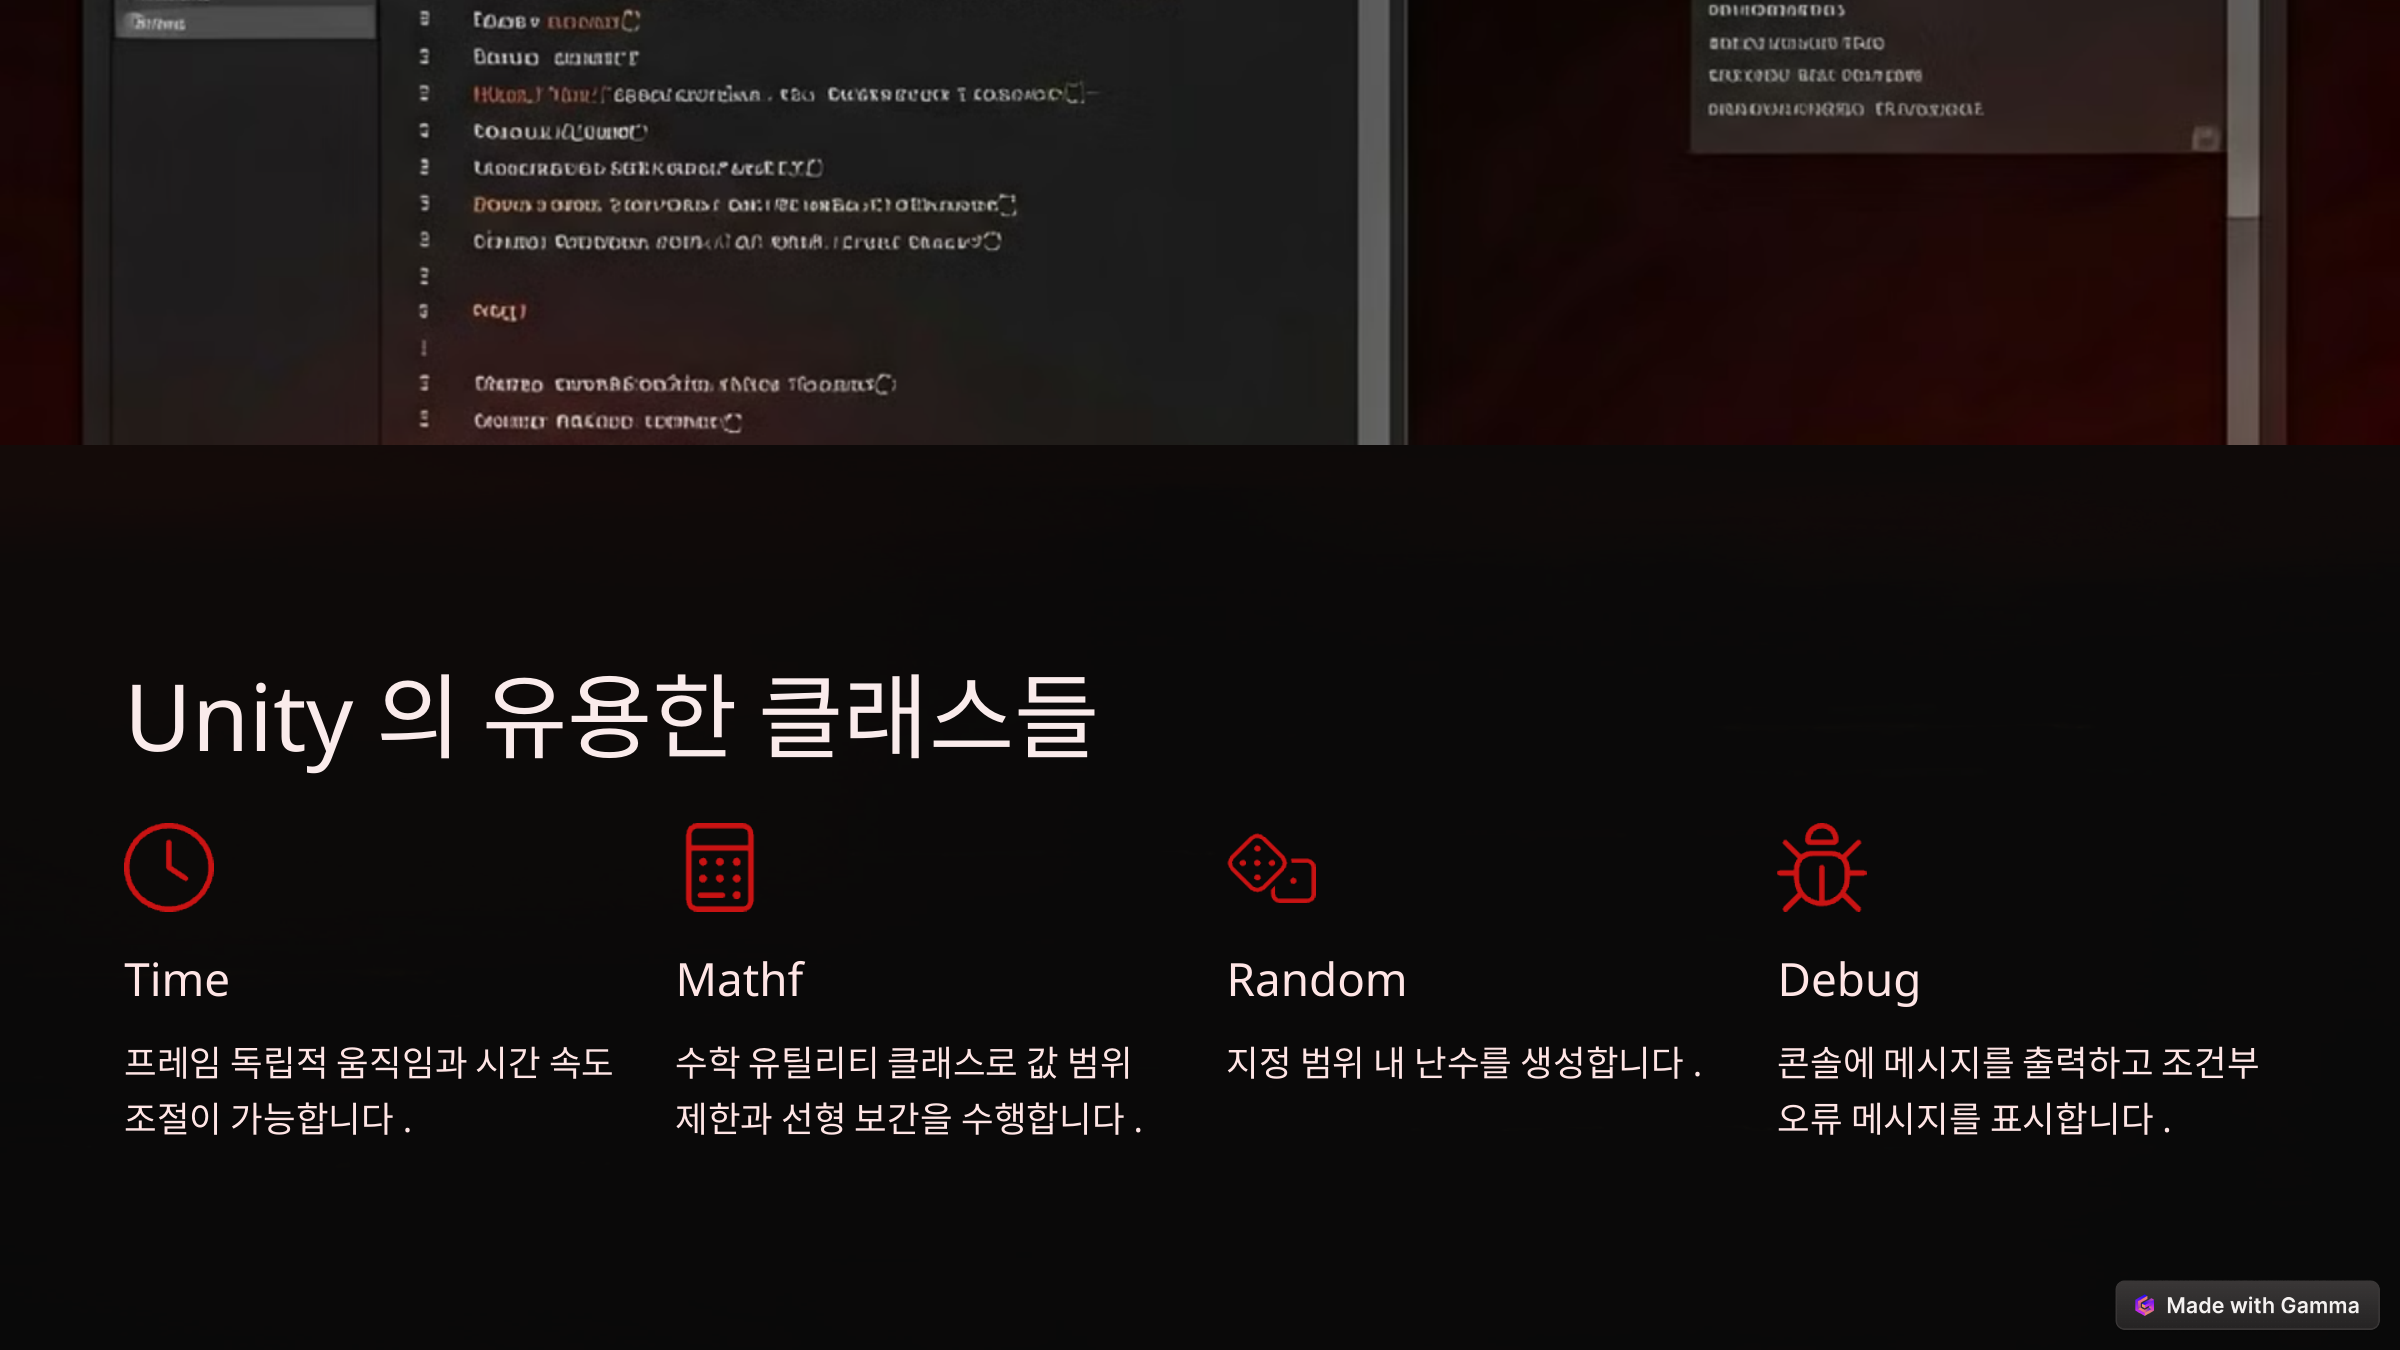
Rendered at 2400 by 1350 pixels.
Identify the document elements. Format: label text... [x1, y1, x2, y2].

picture [1226, 823, 1316, 913]
picture [0, 0, 2400, 445]
picture [1777, 823, 1867, 913]
text_box 지정 범위 내 난수를 생성합니다. [1226, 1027, 1725, 1085]
text_box Debug [1777, 947, 2246, 1007]
text_box 프레임 독립적 움직임과 시간 속도 조절이 가능합니다. [124, 1027, 623, 1142]
picture [124, 823, 214, 913]
text_box 콘솔에 메시지를 출력하고 조건부 오류 메시지를 표시합니다. [1777, 1027, 2276, 1142]
text_box Mathf [675, 947, 1144, 1007]
text_box Time [124, 947, 592, 1007]
text_box Random [1226, 947, 1695, 1007]
picture [675, 823, 765, 913]
text_box Unity의 유용한 클래스들 [124, 653, 1147, 770]
text_box 수학 유틸리티 클래스로 값 범위 제한과 선형 보간을 수행합니다. [675, 1027, 1174, 1142]
picture [2106, 1271, 2389, 1339]
